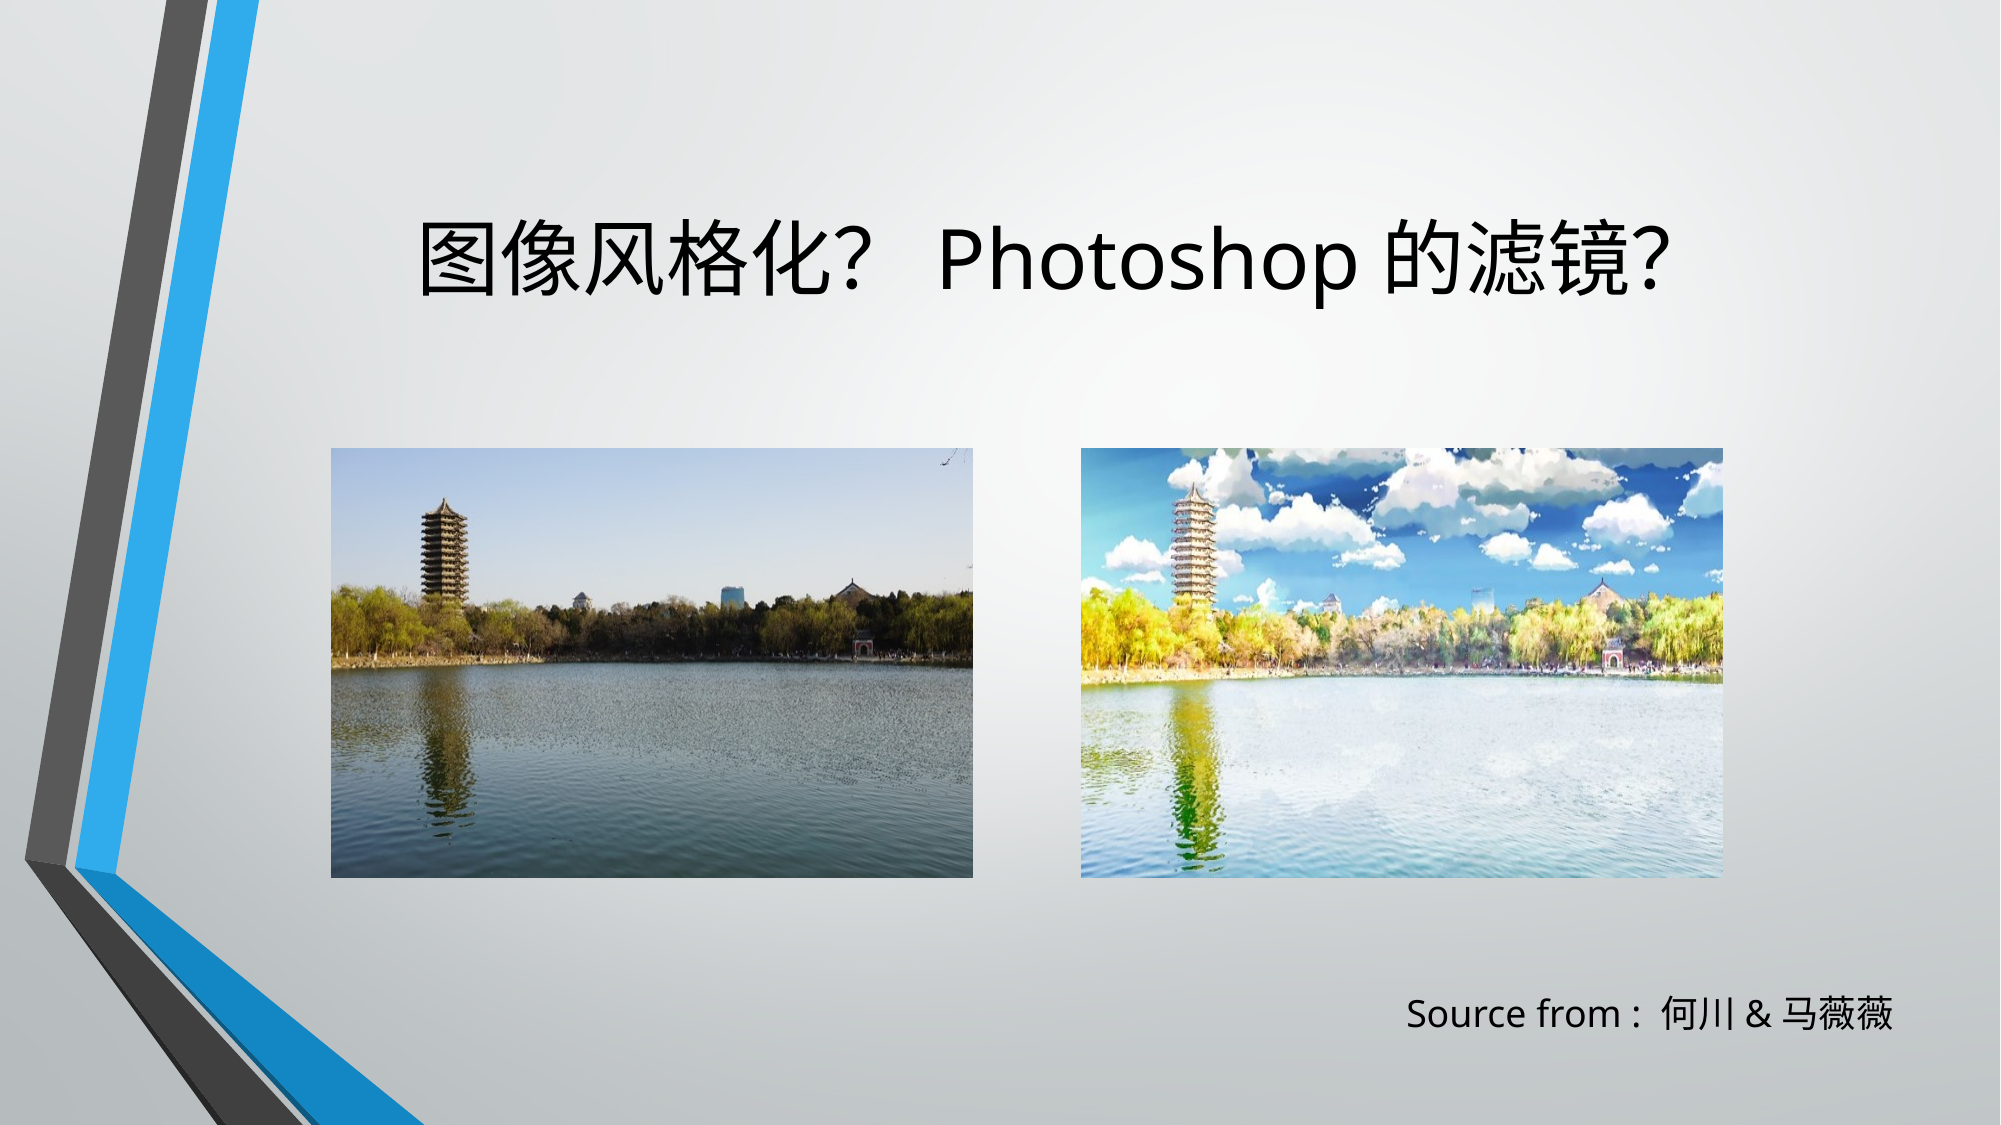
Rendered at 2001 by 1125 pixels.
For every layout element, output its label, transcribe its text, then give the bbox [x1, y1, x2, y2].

picture [1080, 448, 1724, 878]
text_box Source from : 何川&马薇薇 [1391, 982, 1909, 1042]
title 图像风格化？Photoshop的滤镜？ [243, 112, 1887, 400]
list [330, 448, 974, 878]
